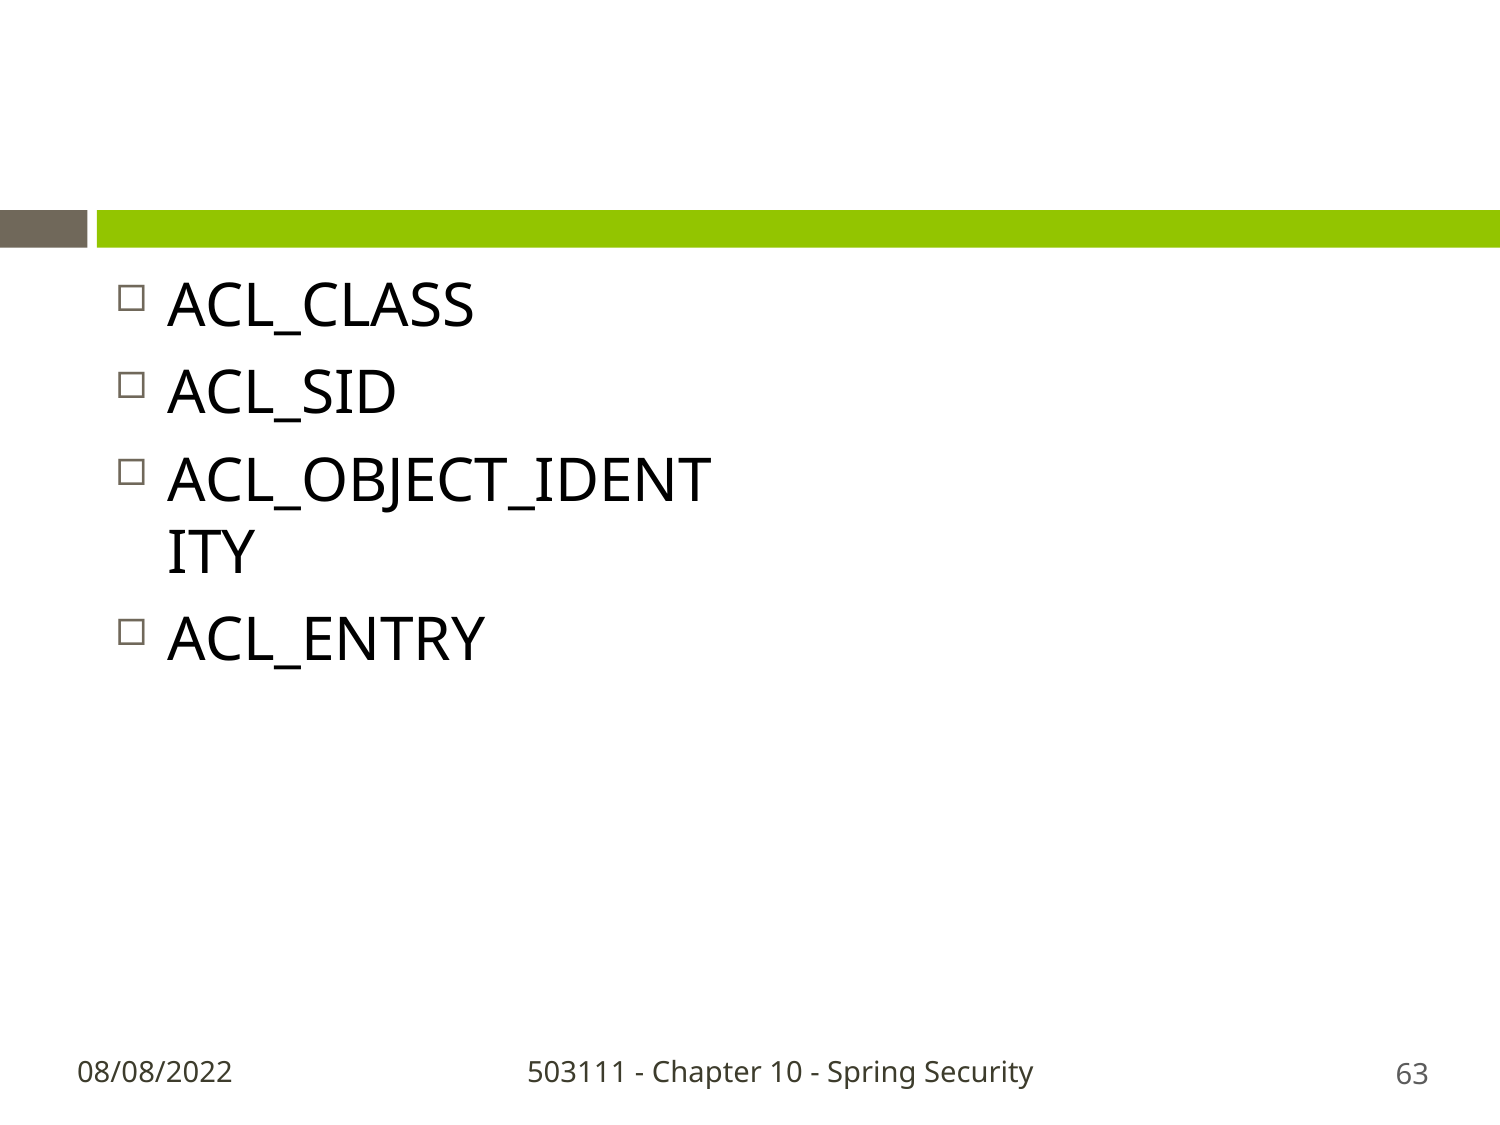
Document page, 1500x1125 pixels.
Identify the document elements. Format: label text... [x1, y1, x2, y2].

text_box ACL_CLASS ACL_SID ACL_OBJECT_IDENTITY ACL_ENTRY [113, 249, 731, 673]
slide_number 63 [1084, 1054, 1430, 1091]
footer 503111 - Chapter 10 - Spring Security [525, 1055, 1185, 1125]
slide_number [75, 1055, 410, 1125]
